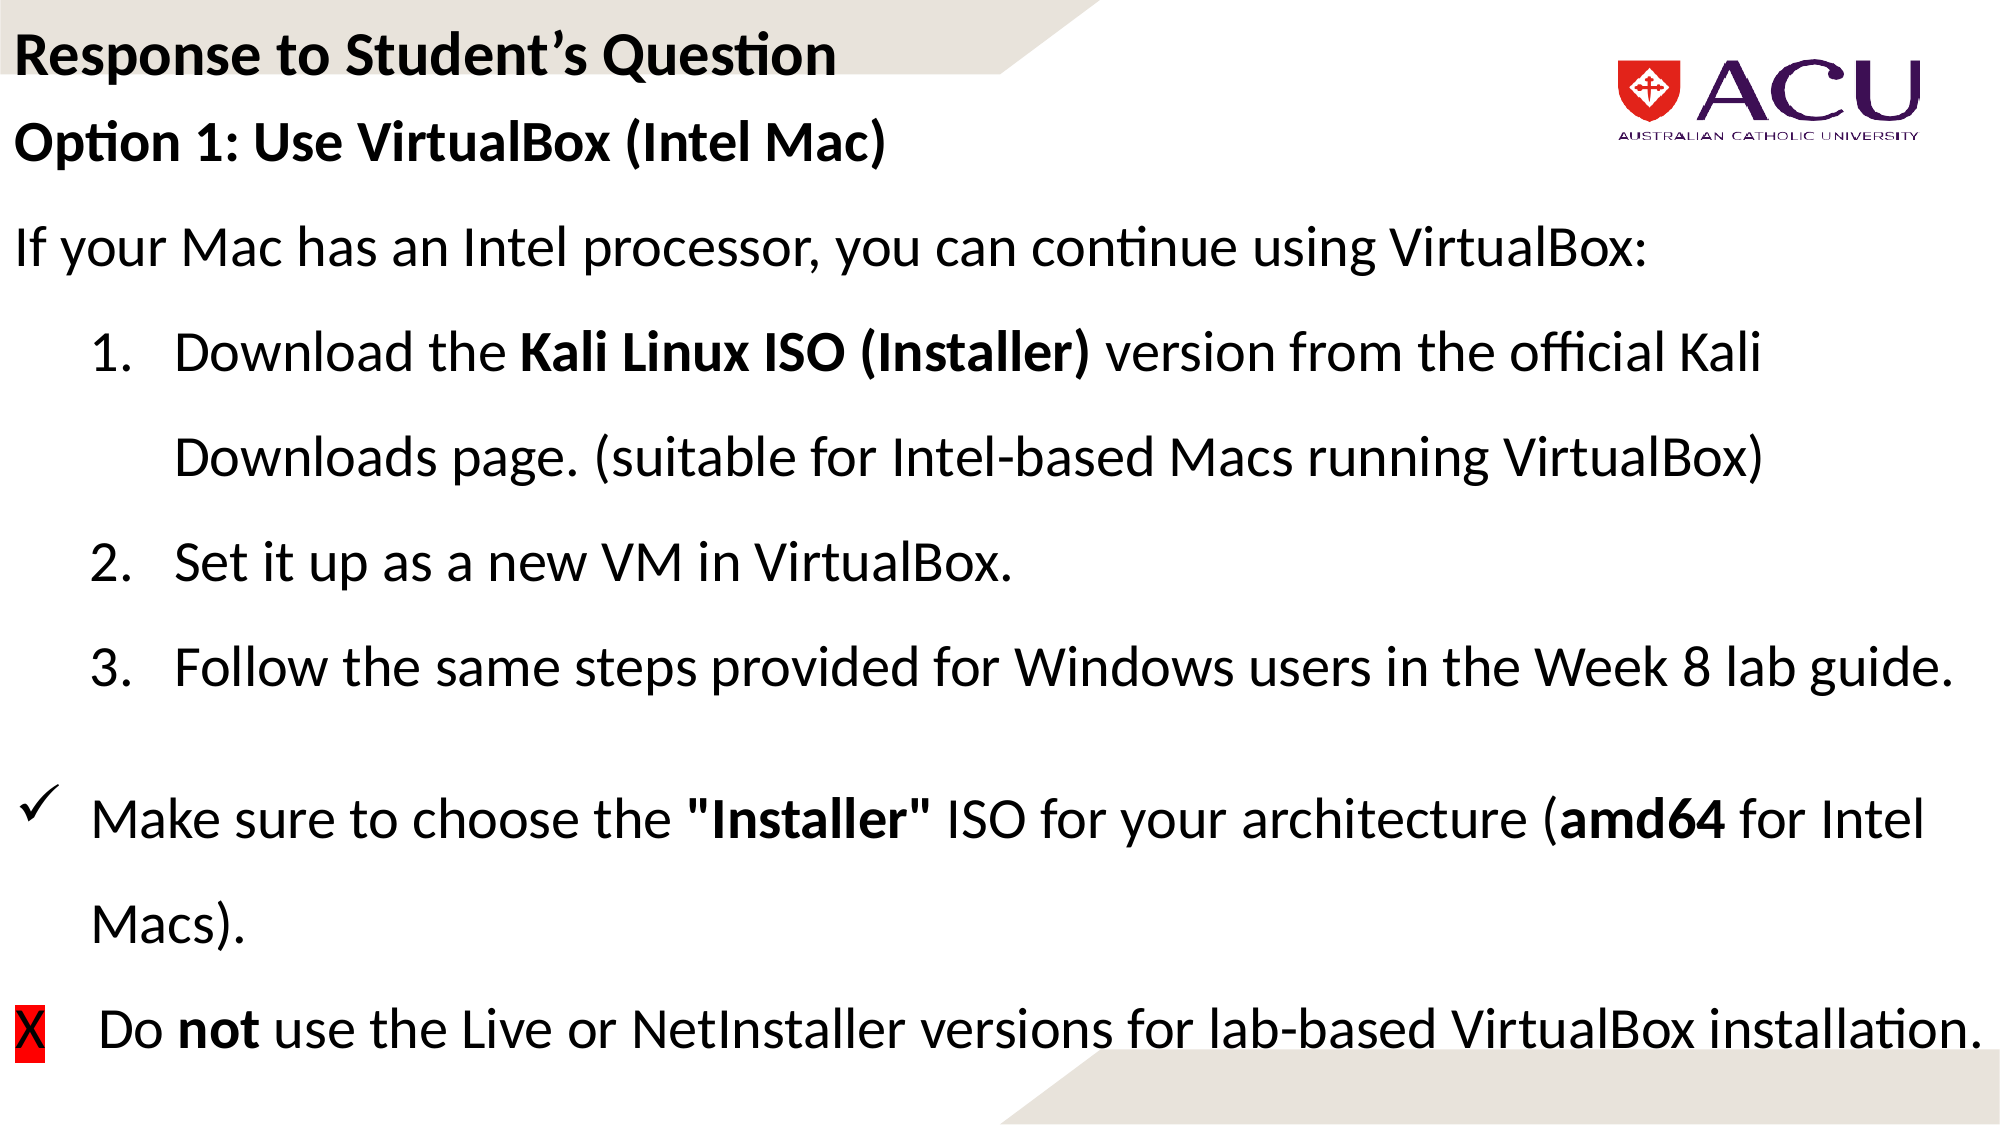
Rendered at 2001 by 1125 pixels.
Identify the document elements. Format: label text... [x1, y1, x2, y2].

text_box Option 1: Use VirtualBox (Intel Mac) If your Mac has an Intel processor, you can continue using VirtualBox: Download the Kali Linux ISO (Installer) version from the official Kali Downloads page. (suitable for Intel-based Macs running VirtualBox) Set it up as a new VM in VirtualBox. Follow the same steps provided for Windows users in the Week 8 lab guide. [0, 96, 2000, 706]
text_box Make sure to choose the "Installer" ISO for your architecture (amd64 for Intel Macs). X Do not use the Live or NetInstaller versions for lab-based VirtualBox installation. [0, 737, 2000, 1068]
text_box Response to Student’s Question [0, 0, 2000, 96]
